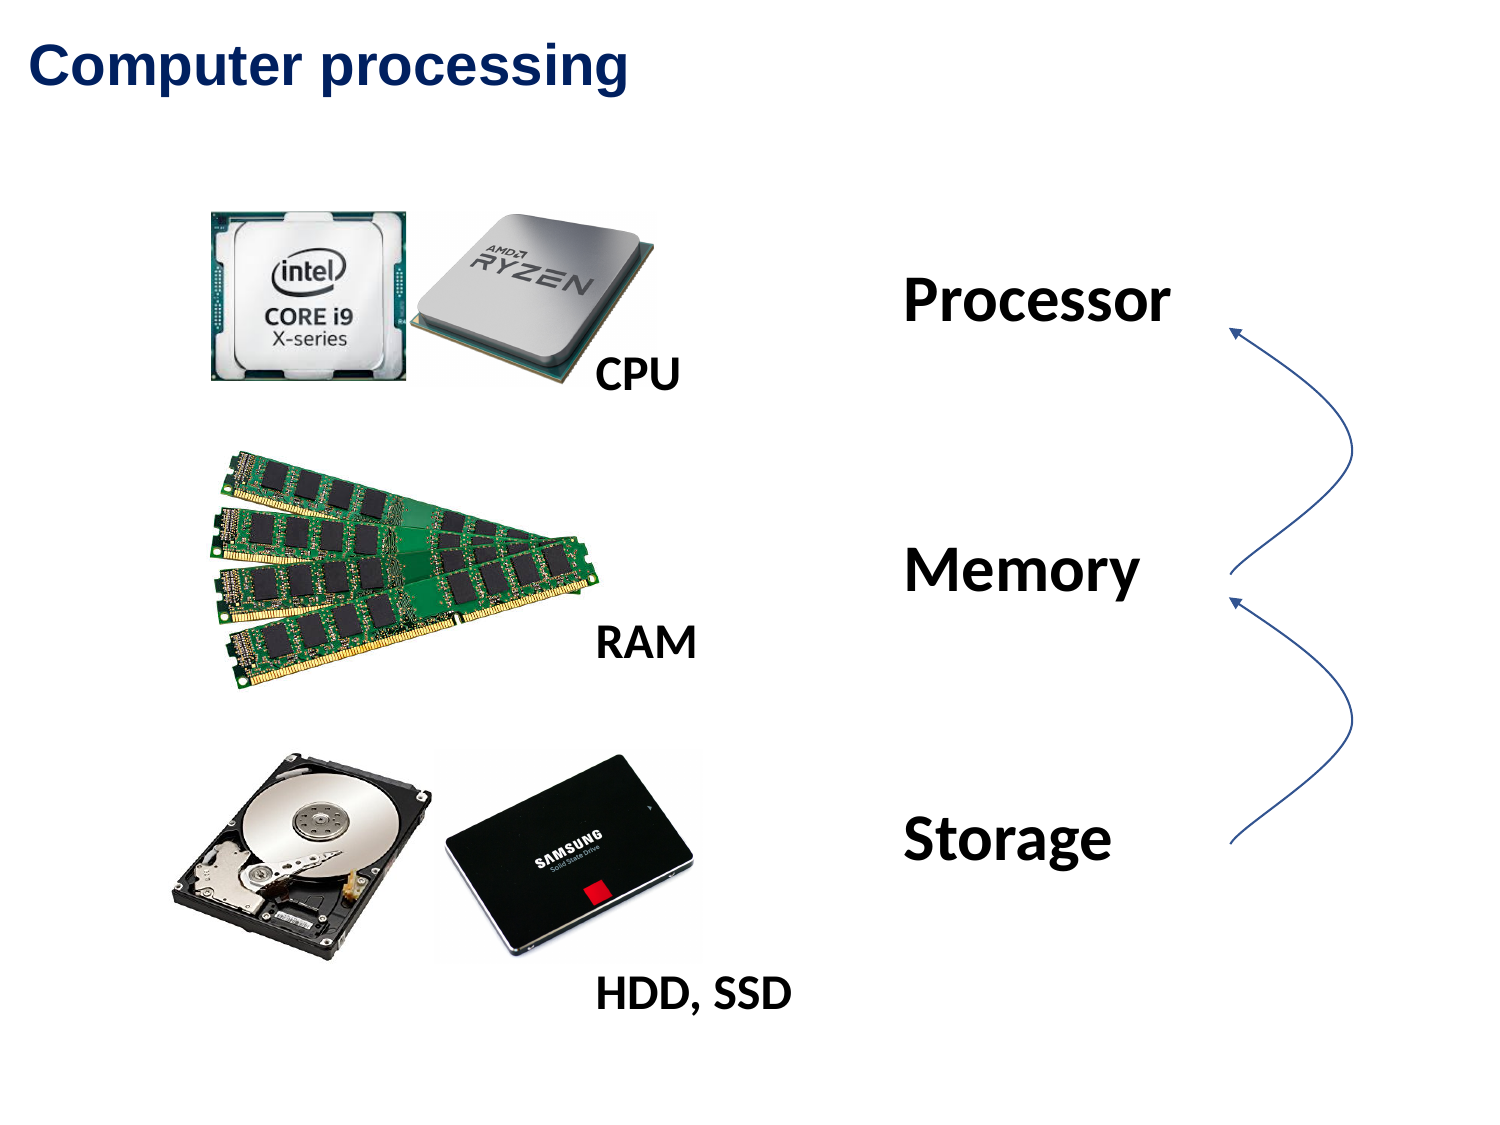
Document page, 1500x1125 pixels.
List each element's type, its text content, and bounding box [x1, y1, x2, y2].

text_box Computer processing [13, 20, 1203, 105]
text_box CPU [580, 333, 963, 409]
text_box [168, 723, 703, 990]
text_box Storage [889, 786, 1271, 882]
text_box [1228, 597, 1354, 845]
text_box [1228, 327, 1354, 576]
text_box RAM [644, 600, 963, 676]
text_box Processor [889, 247, 1271, 343]
picture [168, 406, 644, 723]
text_box HDD, SSD [580, 951, 963, 1027]
text_box Memory [889, 516, 1271, 612]
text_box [211, 211, 657, 387]
